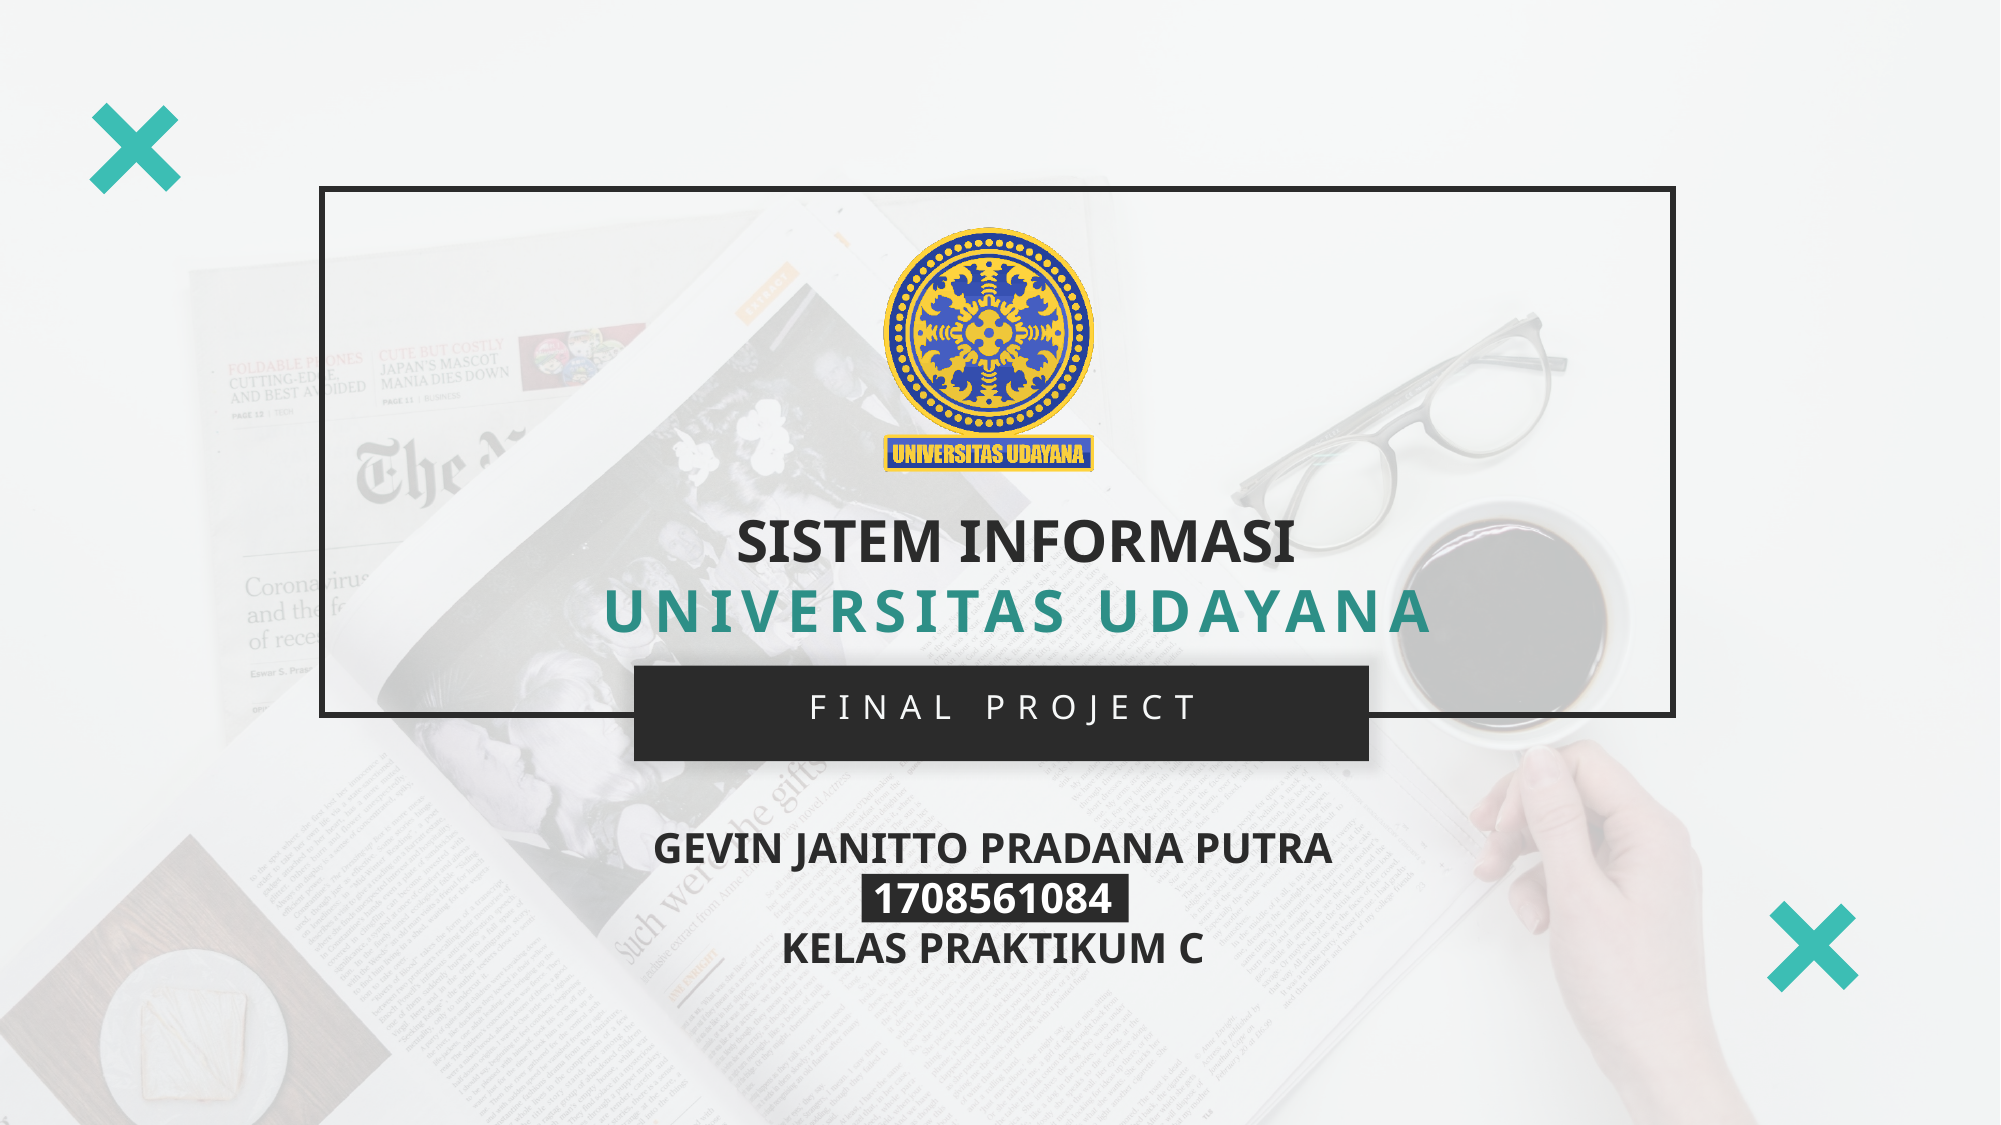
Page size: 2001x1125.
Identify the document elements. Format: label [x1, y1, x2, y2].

picture [0, 0, 2000, 1125]
text_box [81, 97, 187, 203]
text_box [576, 665, 1427, 762]
text_box [1758, 895, 1864, 1001]
